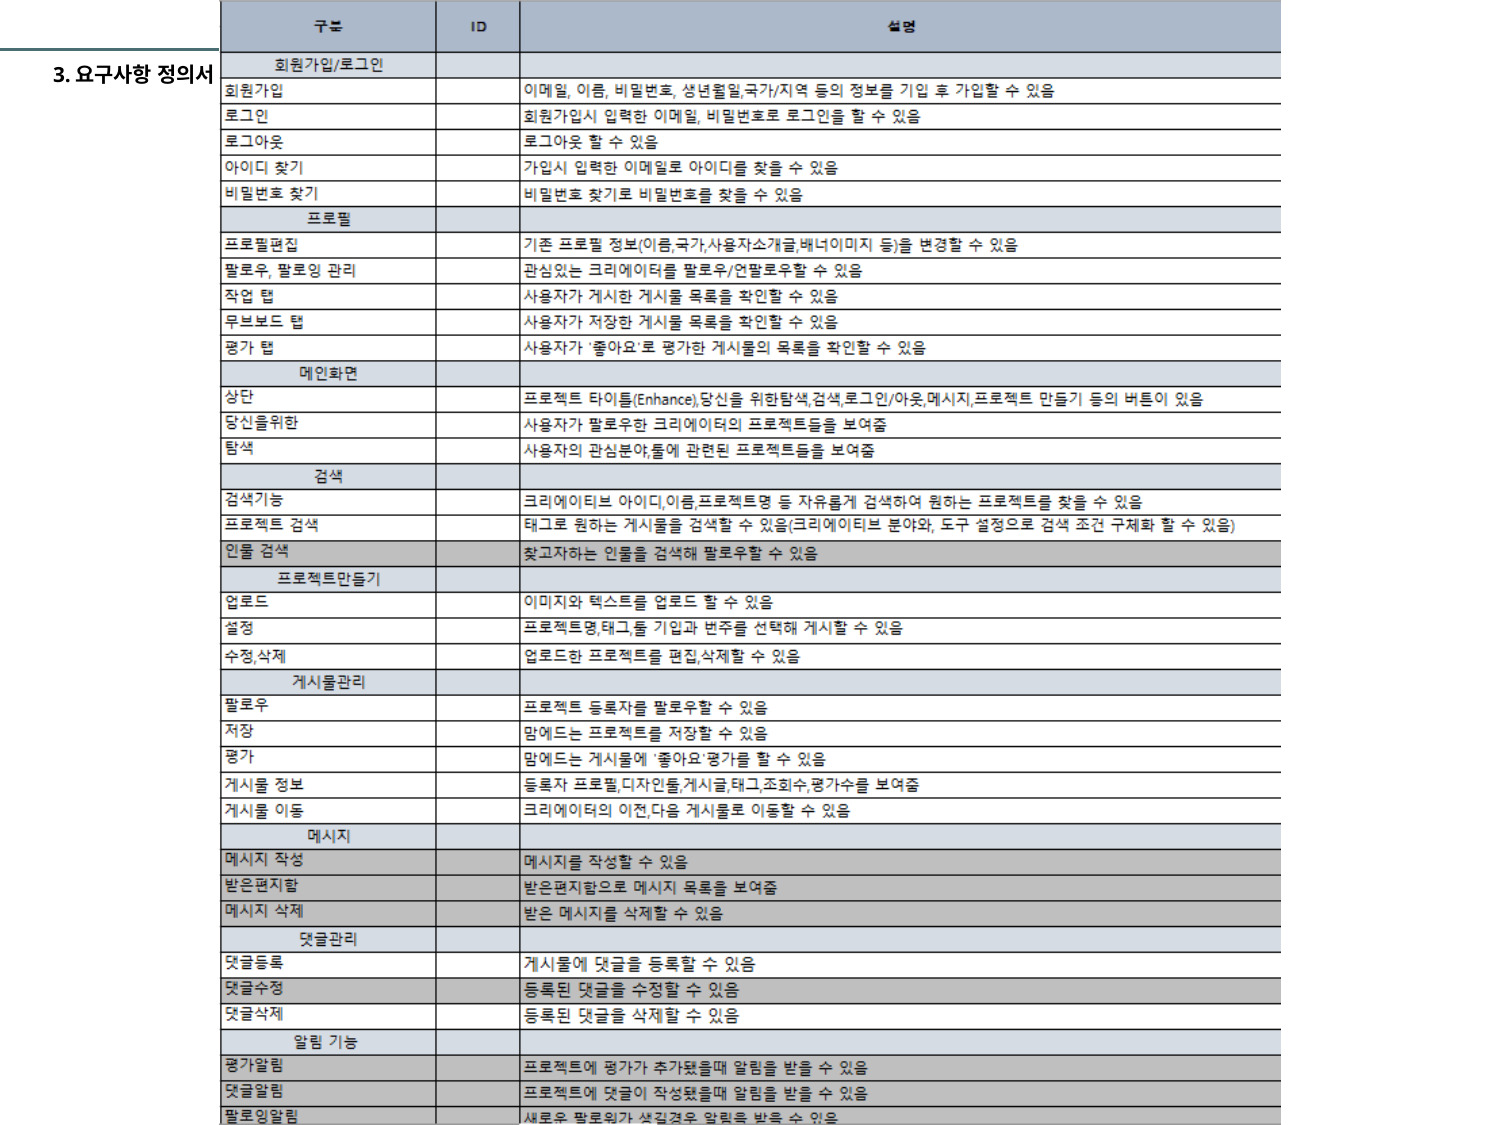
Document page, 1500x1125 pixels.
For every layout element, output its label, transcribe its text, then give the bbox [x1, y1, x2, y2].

picture [219, 0, 1281, 1125]
text_box 3.요구사항 정의서 [53, 61, 219, 87]
